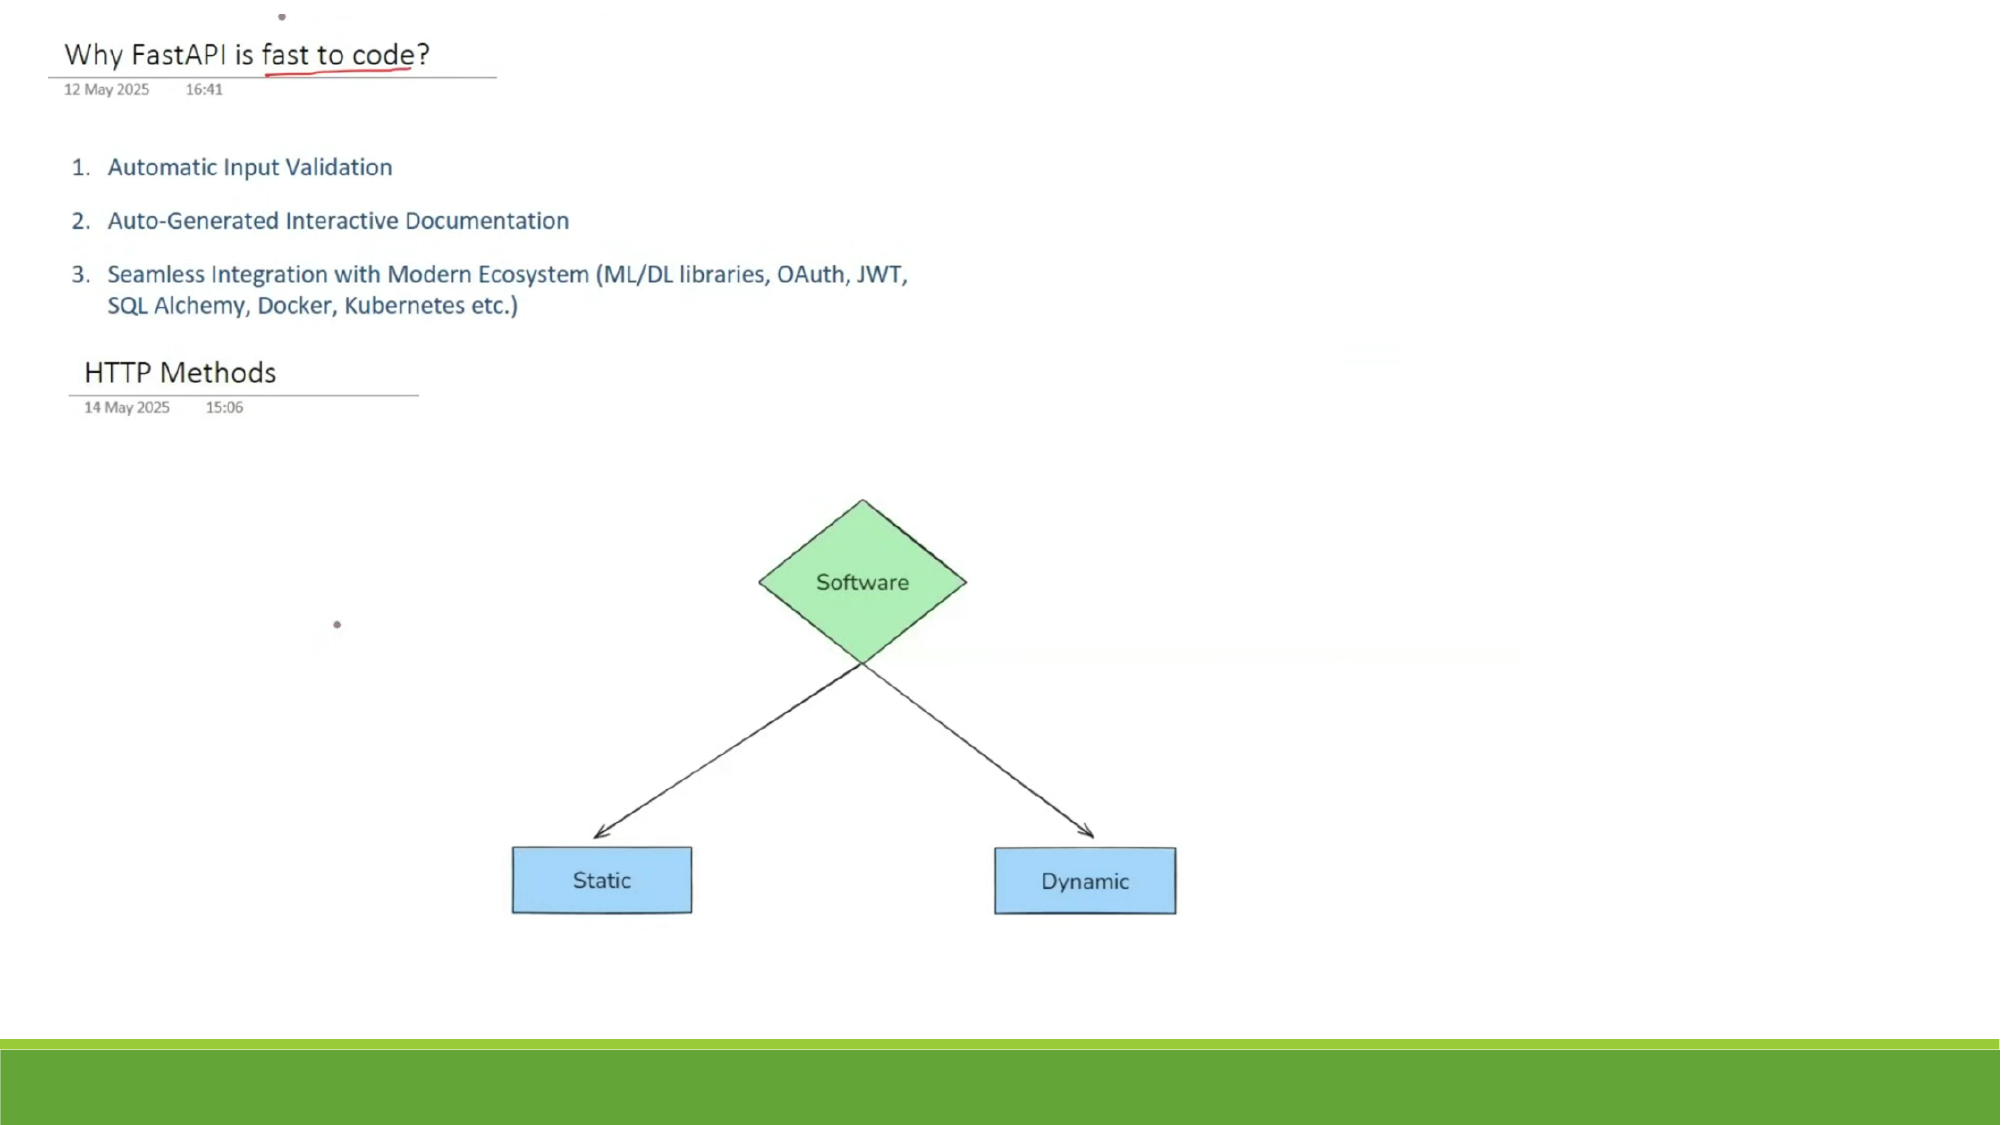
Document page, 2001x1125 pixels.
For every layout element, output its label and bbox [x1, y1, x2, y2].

picture [28, 13, 1523, 983]
